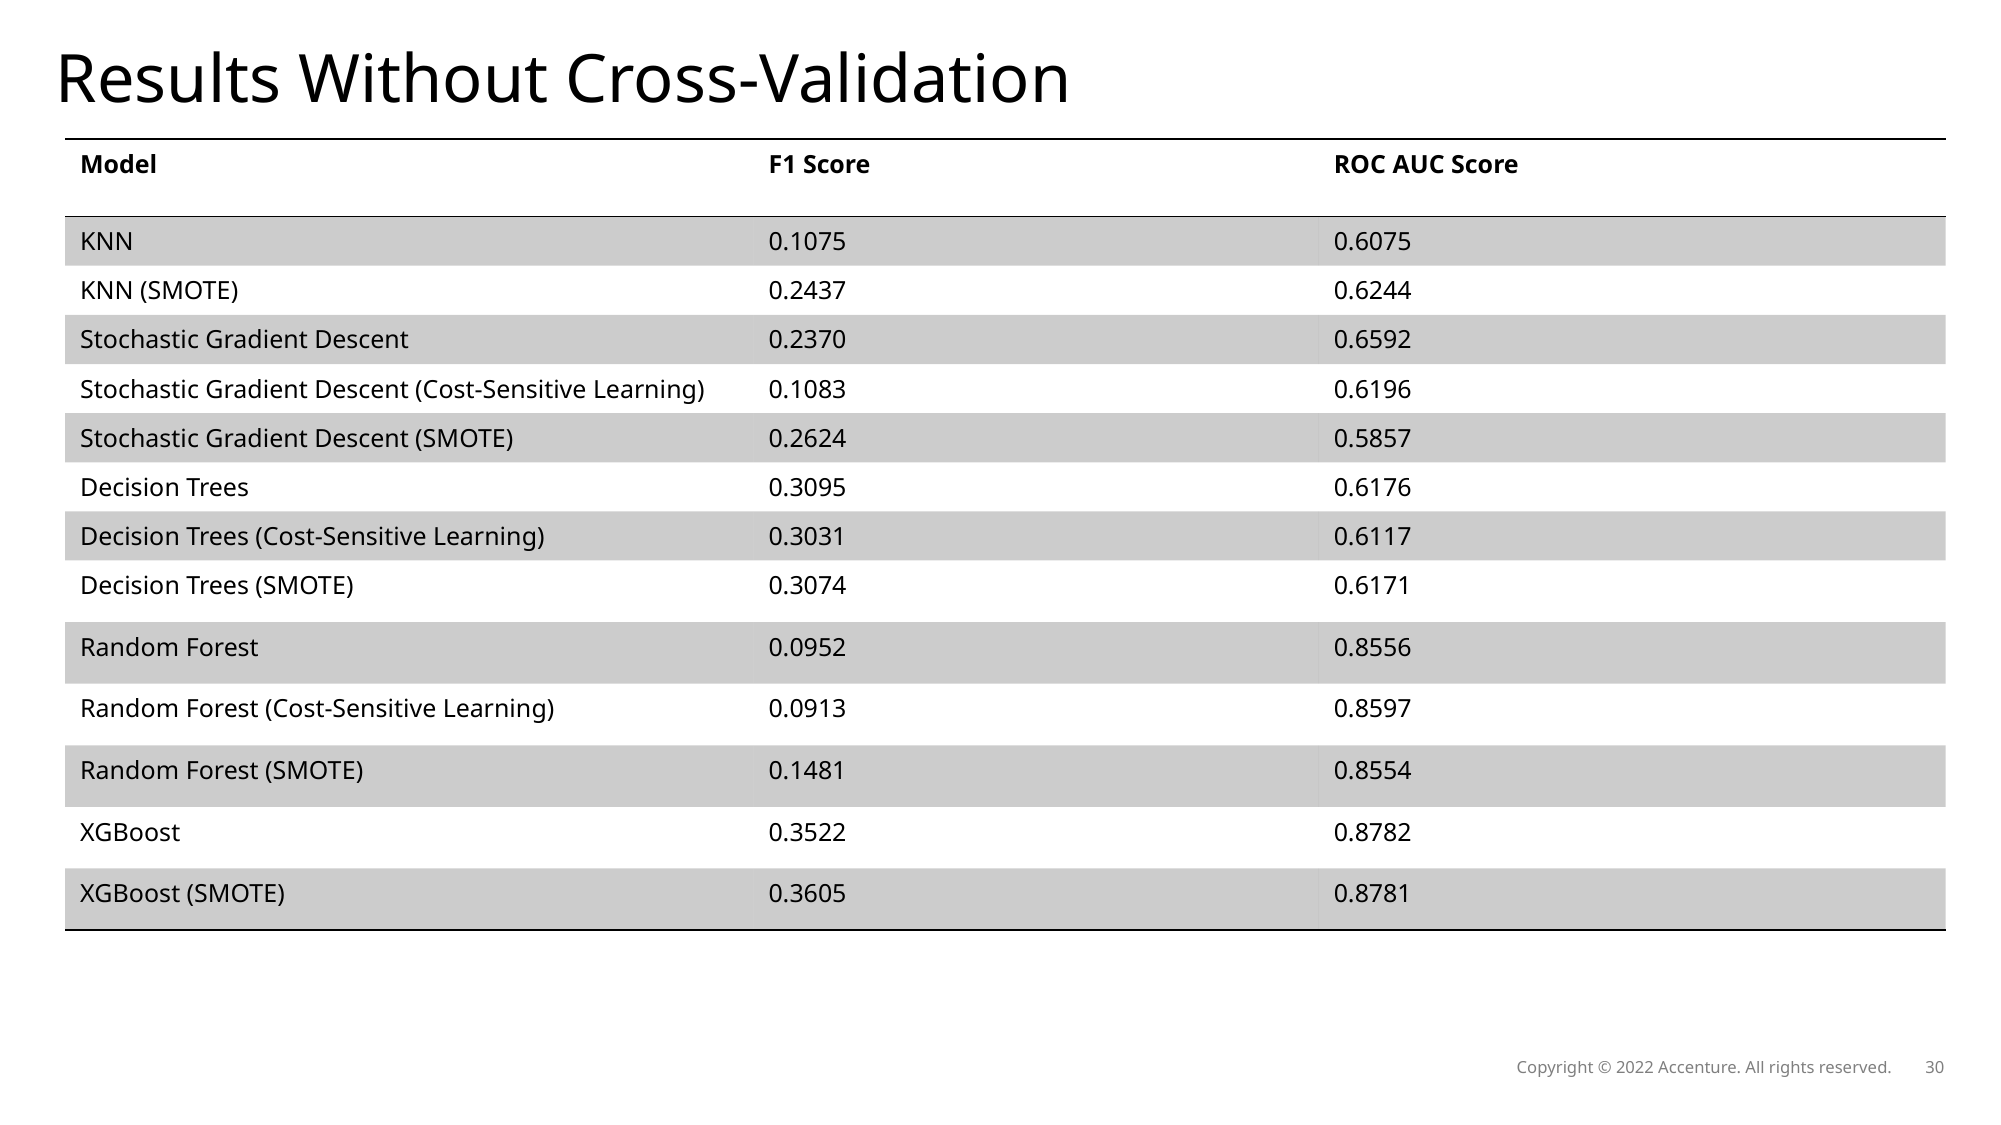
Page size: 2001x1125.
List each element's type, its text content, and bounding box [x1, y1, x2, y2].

table_cell XGBoost [65, 807, 753, 868]
table_cell 0.3522 [753, 807, 1319, 868]
table_cell 0.6075 [1319, 217, 1946, 266]
table_cell 0.3074 [753, 560, 1319, 622]
table_cell 0.1083 [753, 364, 1319, 413]
table_cell 0.8597 [1319, 684, 1946, 745]
table_cell Decision Trees [65, 462, 753, 511]
table_cell Random Forest (SMOTE) [65, 745, 753, 807]
table_cell Stochastic Gradient Descent (SMOTE) [65, 413, 753, 462]
table_cell Decision Trees (SMOTE) [65, 560, 753, 622]
table_header ROC AUC Score [1319, 140, 1946, 216]
table_cell 0.8782 [1319, 807, 1946, 868]
table_cell Stochastic Gradient Descent [65, 315, 753, 364]
table_cell 0.8554 [1319, 745, 1946, 807]
table_cell 0.8781 [1319, 868, 1946, 929]
table_cell KNN (SMOTE) [65, 266, 753, 315]
table_cell XGBoost (SMOTE) [65, 868, 753, 929]
table_cell 0.8556 [1319, 622, 1946, 684]
table_cell 0.0952 [753, 622, 1319, 684]
table_cell 0.2370 [753, 315, 1319, 364]
table_cell 0.3031 [753, 511, 1319, 560]
table_cell 0.3095 [753, 462, 1319, 511]
table_cell Random Forest [65, 622, 753, 684]
table_cell Decision Trees (Cost-Sensitive Learning) [65, 511, 753, 560]
table_header Model [65, 140, 753, 216]
footer Copyright © 2022 Accenture. All rights reserved. [1217, 1053, 1893, 1081]
table_cell 0.0913 [753, 684, 1319, 745]
table_cell 0.6592 [1319, 315, 1946, 364]
title Results Without Cross-Validation [55, 51, 1701, 179]
table_cell 0.2624 [753, 413, 1319, 462]
table_cell KNN [65, 217, 753, 266]
table_cell 0.1481 [753, 745, 1319, 807]
table_cell Random Forest (Cost-Sensitive Learning) [65, 684, 753, 745]
slide_number 30 [1905, 1053, 1945, 1081]
table_cell 0.3605 [753, 868, 1319, 929]
table_cell 0.5857 [1319, 413, 1946, 462]
table_cell 0.6244 [1319, 266, 1946, 315]
table_cell 0.6171 [1319, 560, 1946, 622]
table_cell 0.2437 [753, 266, 1319, 315]
table_cell 0.1075 [753, 217, 1319, 266]
table_cell 0.6117 [1319, 511, 1946, 560]
table_cell Stochastic Gradient Descent (Cost-Sensitive Learning) [65, 364, 753, 413]
table_cell 0.6176 [1319, 462, 1946, 511]
table_header F1 Score [753, 140, 1319, 216]
table_cell 0.6196 [1319, 364, 1946, 413]
